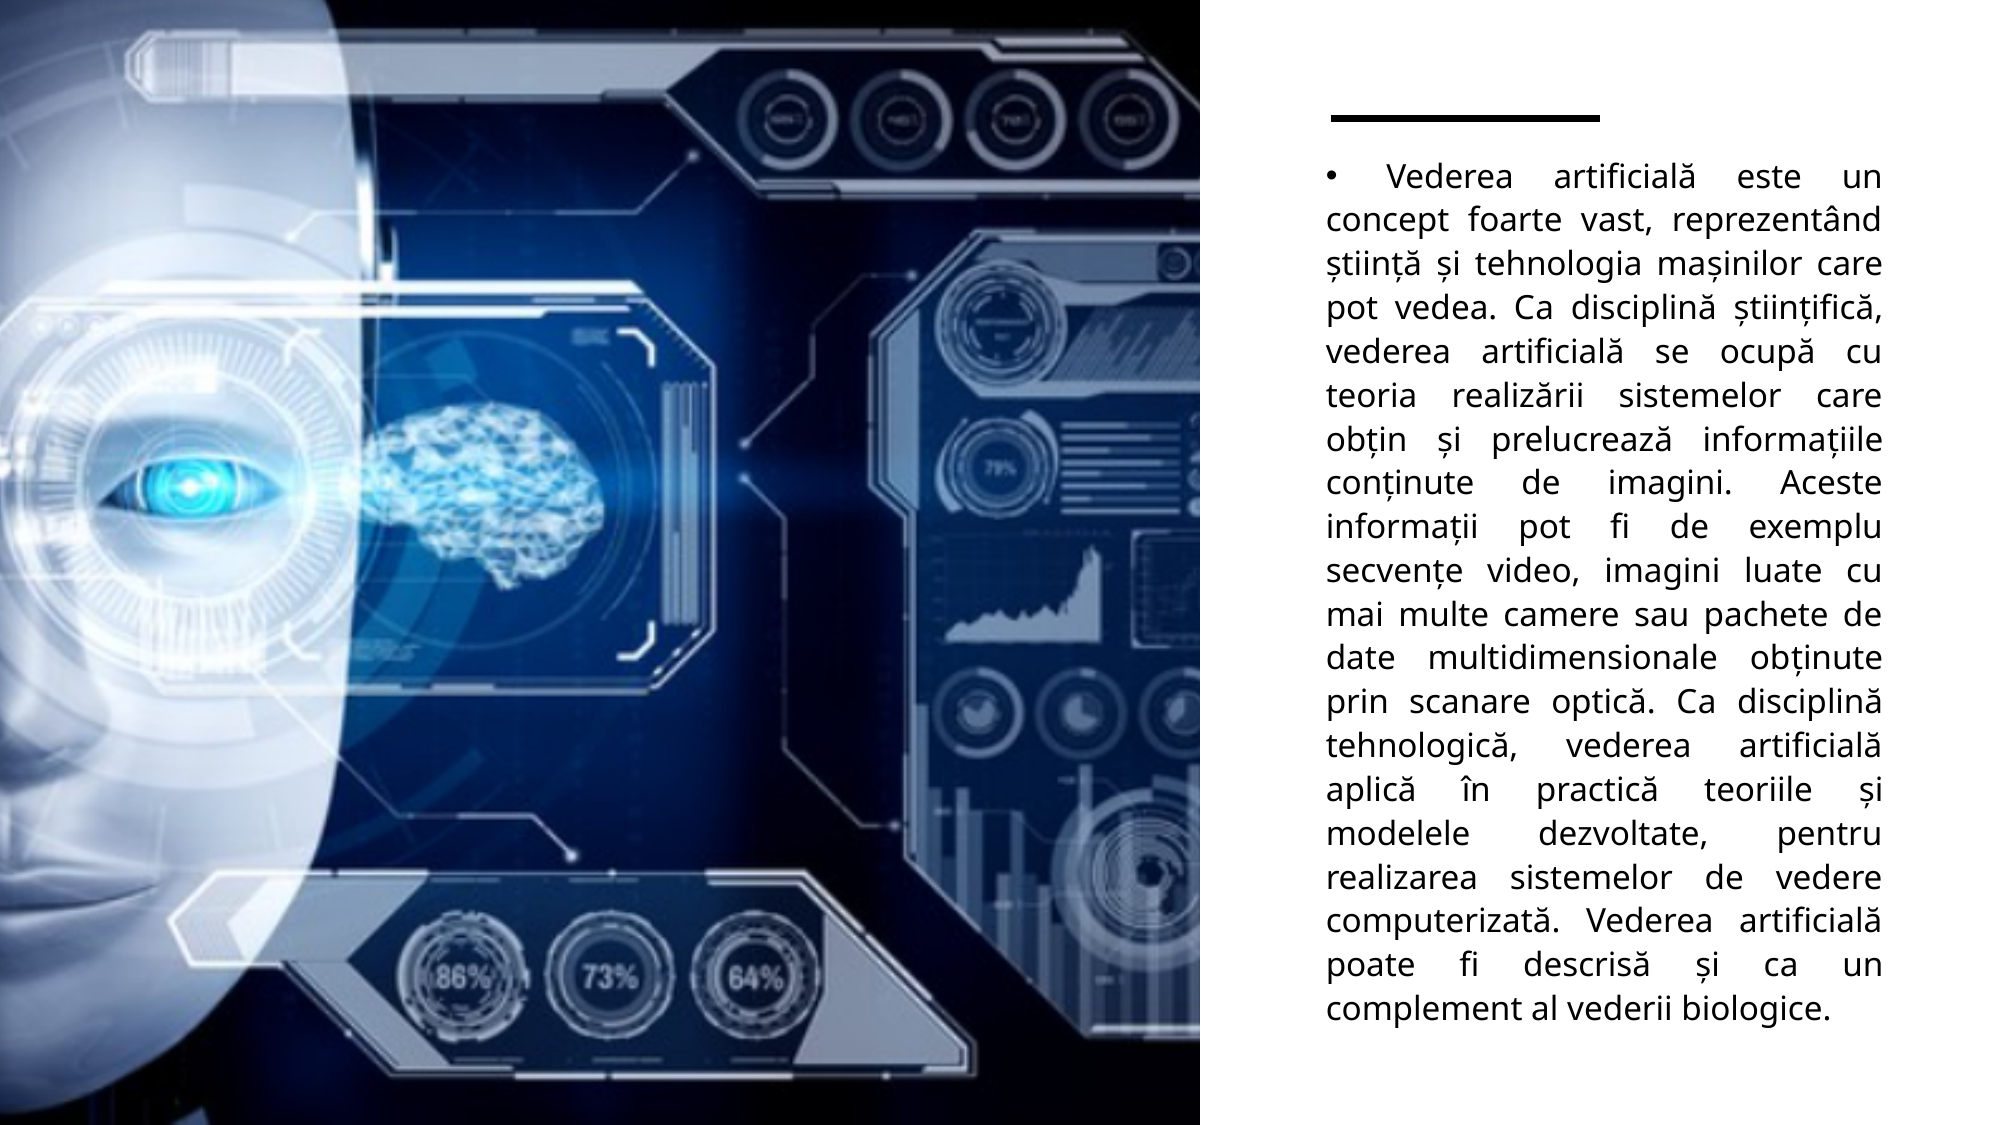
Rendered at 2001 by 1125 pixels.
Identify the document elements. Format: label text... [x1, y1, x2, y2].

picture [0, 0, 1200, 1125]
text_box Vederea artificială este un concept foarte vast, reprezentând știință și tehnologia mașinilor care pot vedea. Ca disciplină științifică, vederea artificială se ocupă cu teoria realizării sistemelor care obțin și prelucrează informațiile conținute de imagini. Aceste informații pot fi de exemplu secvențe video, imagini luate cu mai multe camere sau pachete de date multidimensionale obținute prin scanare optică. Ca disciplină tehnologică, vederea artificială aplică în practică teoriile și modelele dezvoltate, pentru realizarea sistemelor de vedere computerizată. Vederea artificială poate fi descrisă și ca un complement al vederii biologice. [1310, 143, 1899, 1047]
text_box [1200, 0, 2000, 1125]
